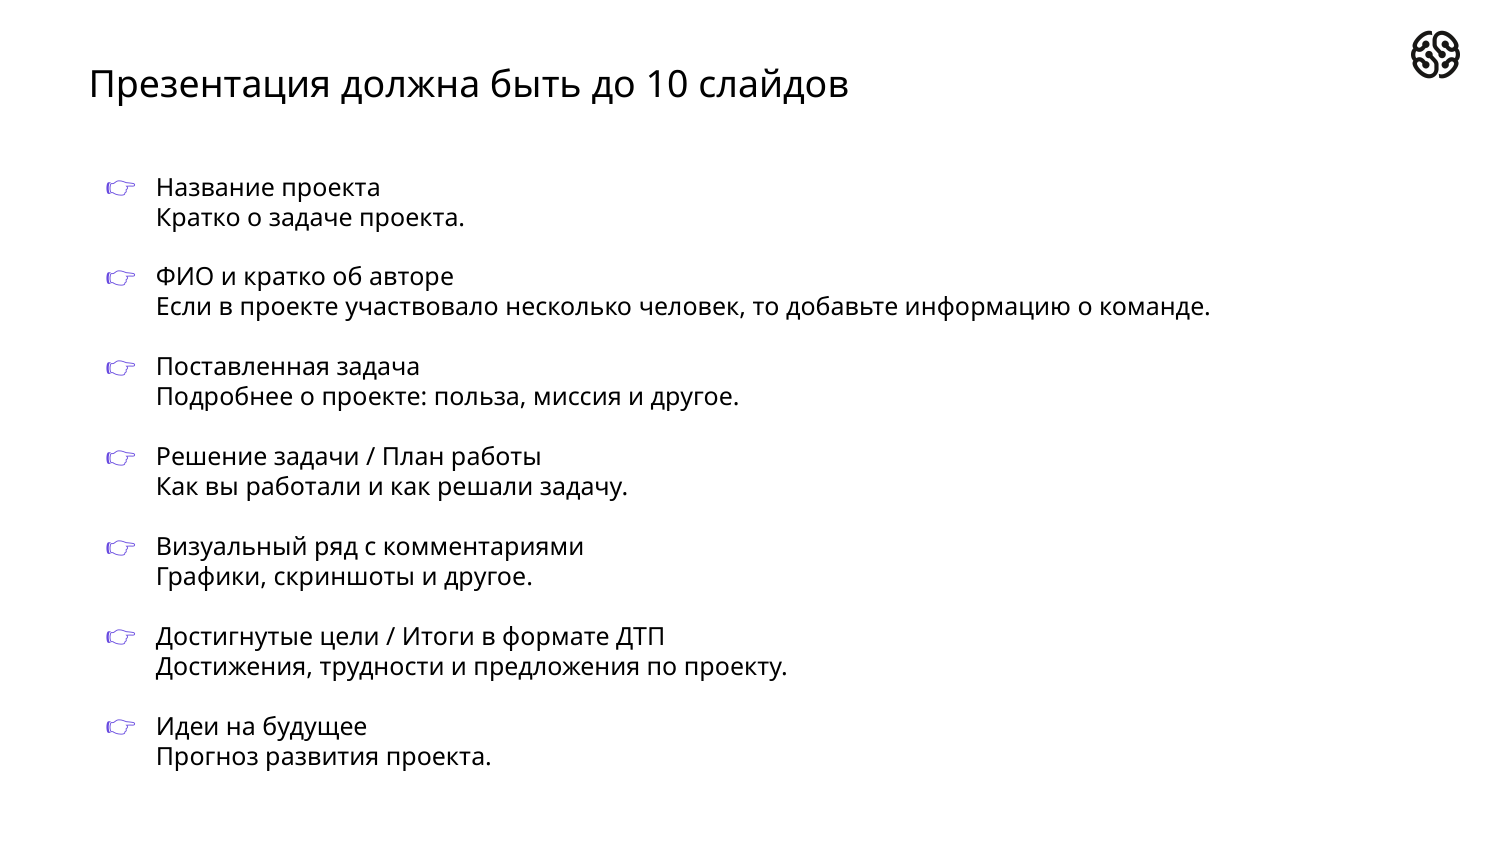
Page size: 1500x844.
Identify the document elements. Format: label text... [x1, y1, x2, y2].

title Презентация должна быть до 10 слайдов [88, 59, 1066, 157]
text_box Название проекта Кратко о задаче проекта. ФИО и кратко об авторе Если в проекте участвовало несколько человек, то добавьте информацию о команде. Поставленная задача Подробнее о проекте: польза, миссия и другое. Решение задачи / План работы Как вы работали и как решали задачу. Визуальный ряд с комментариями Графики, скриншоты и другое. Достигнутые цели / Итоги в формате ДТП Достижения, трудности и предложения по проекту. Идеи на будущее Прогноз развития проекта. [88, 157, 1261, 770]
picture [1411, 30, 1460, 79]
